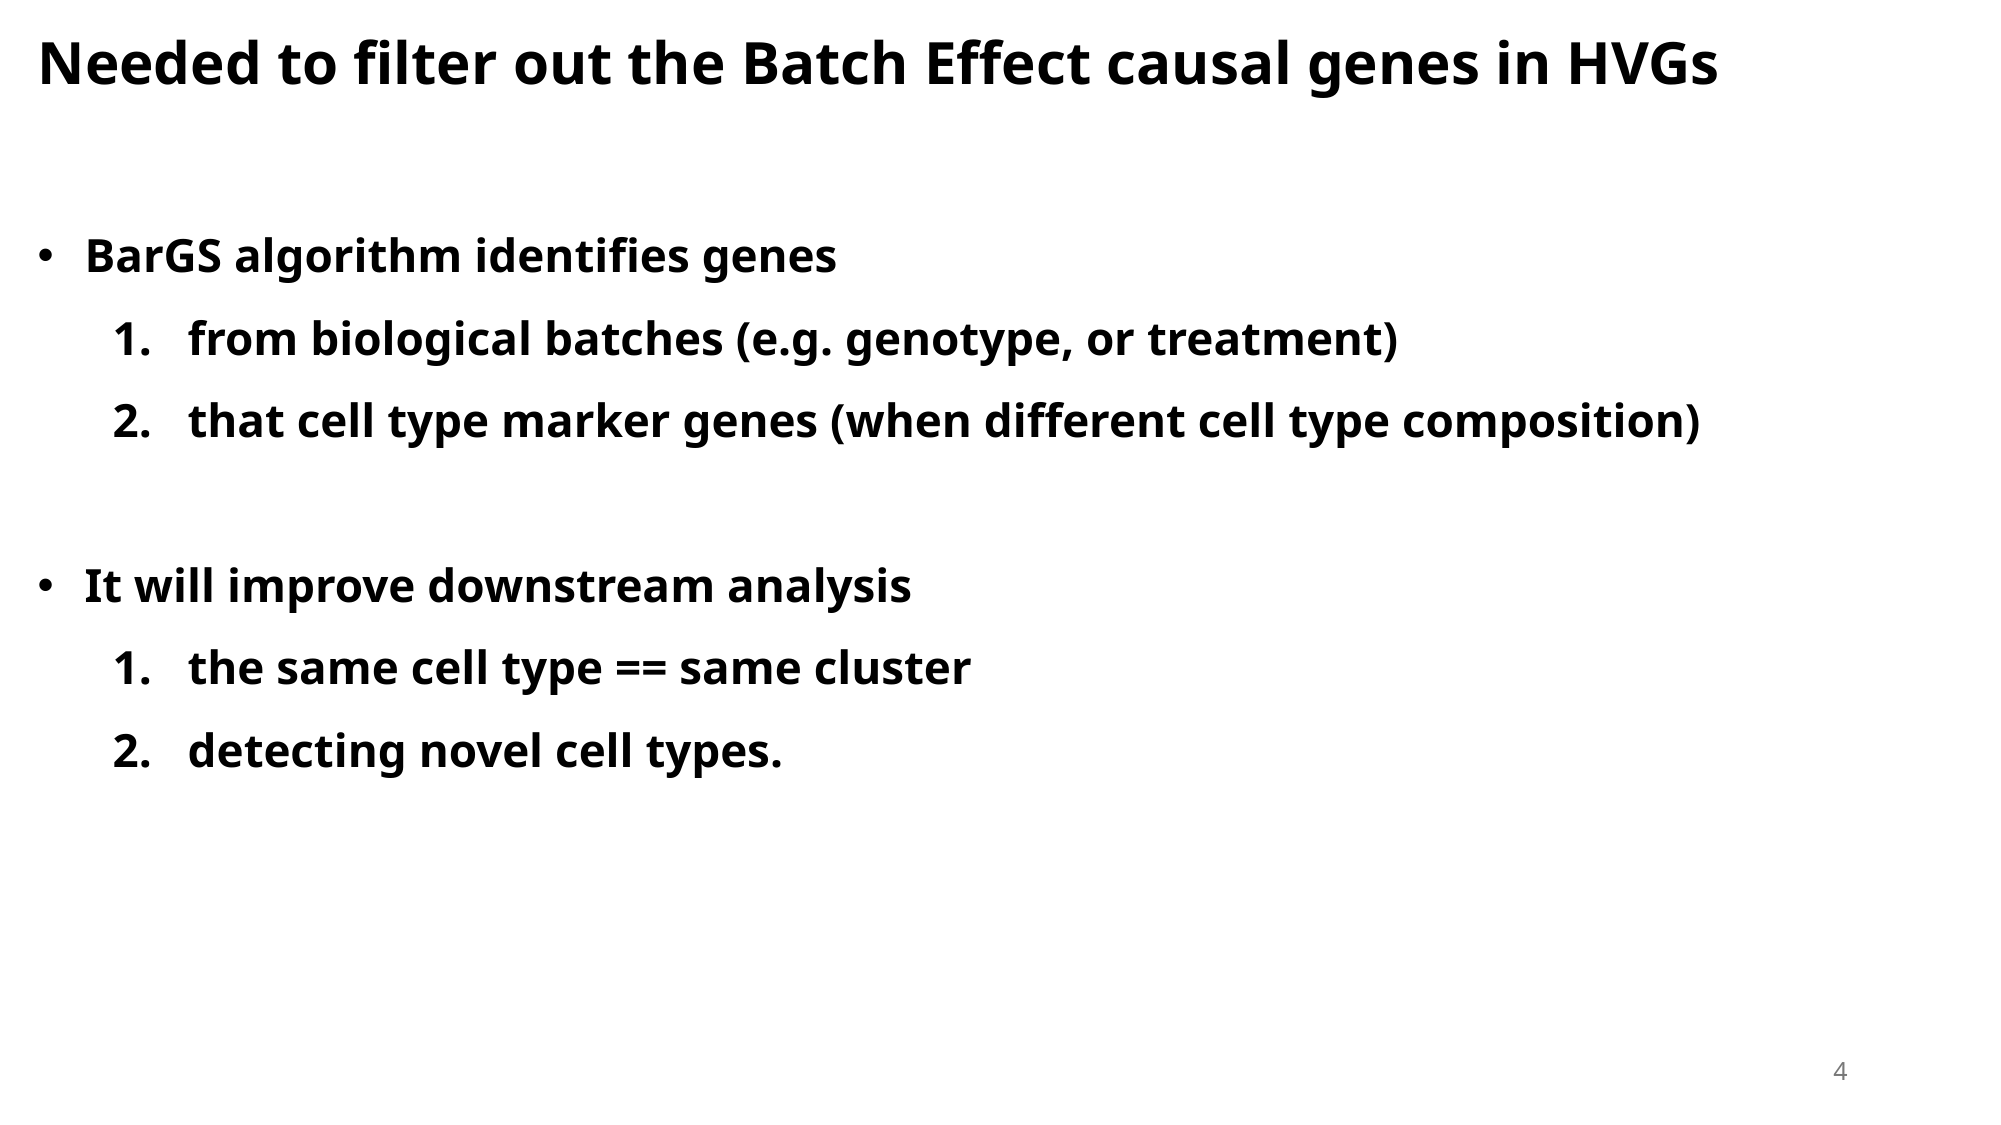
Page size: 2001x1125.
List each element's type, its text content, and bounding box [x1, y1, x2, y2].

slide_number 4 [1412, 1042, 1863, 1103]
text_box BarGS algorithm identifies genes from biological batches (e.g. genotype, or treatment) that cell type marker genes (when different cell type composition) It will improve downstream analysis the same cell type == same cluster detecting novel cell types. [22, 192, 1862, 785]
text_box Needed to filter out the Batch Effect causal genes in HVGs [22, 18, 1948, 104]
